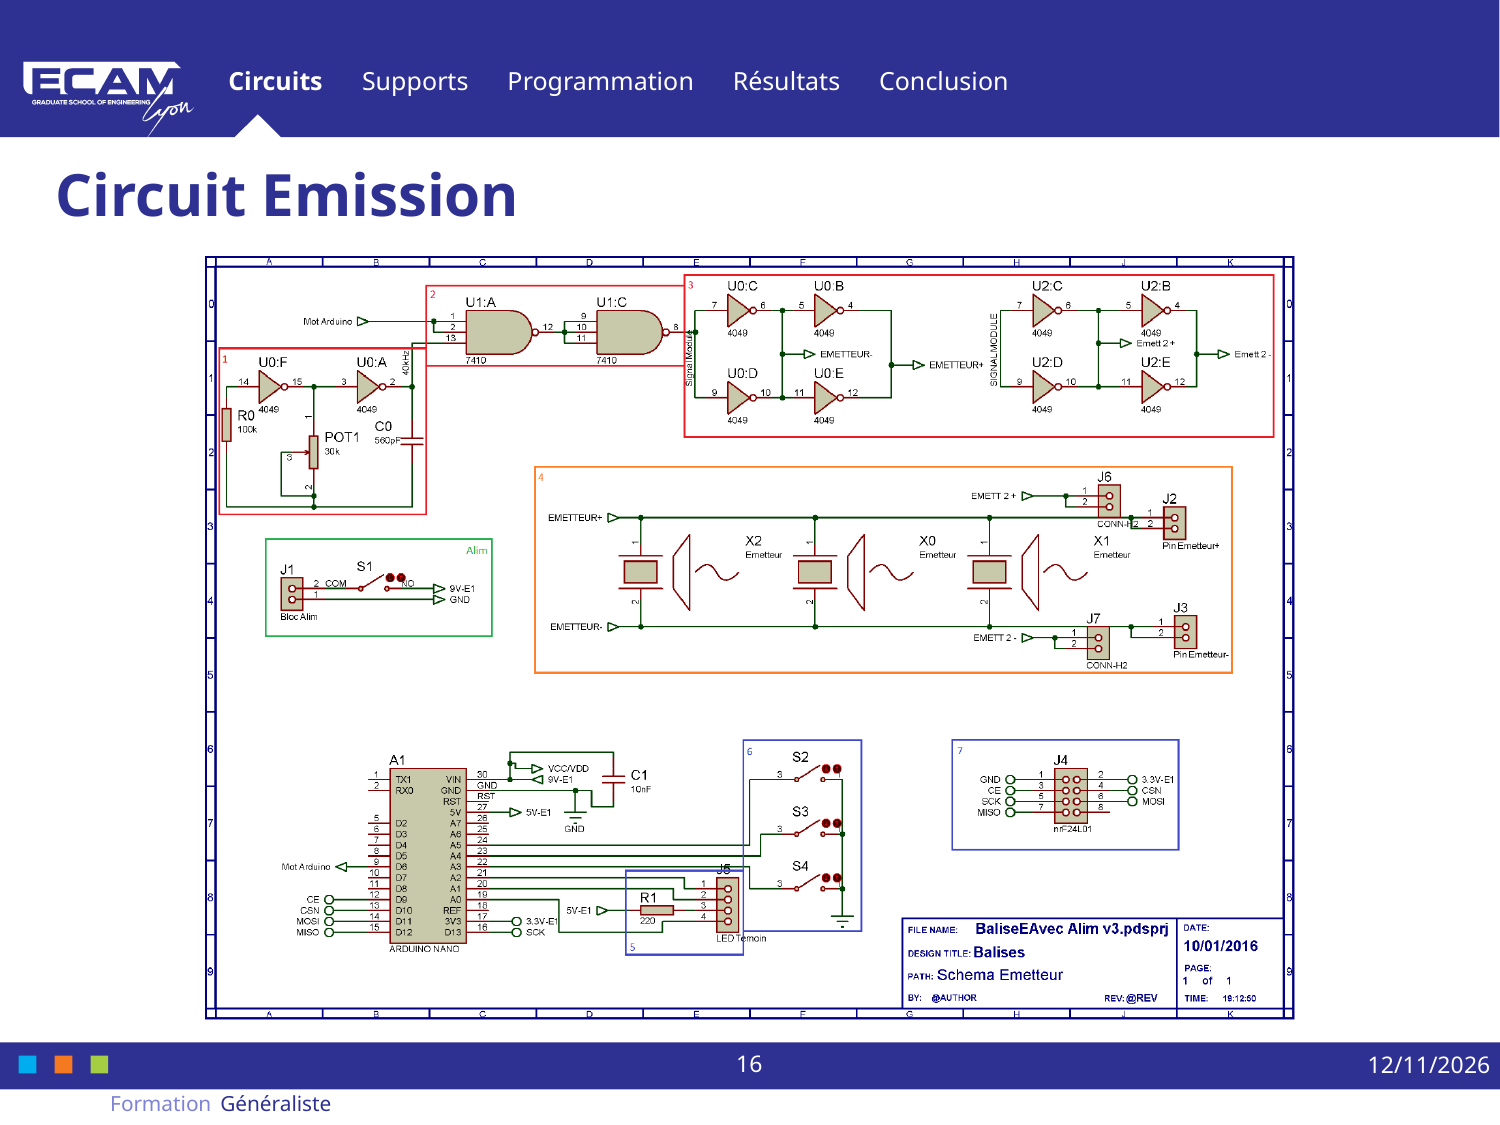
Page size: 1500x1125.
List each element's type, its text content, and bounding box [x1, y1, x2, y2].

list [198, 250, 1300, 1025]
slide_number 16 [693, 1042, 806, 1090]
title Circuit Emission [40, 153, 1459, 234]
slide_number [1229, 1042, 1491, 1090]
picture [18, 55, 195, 140]
